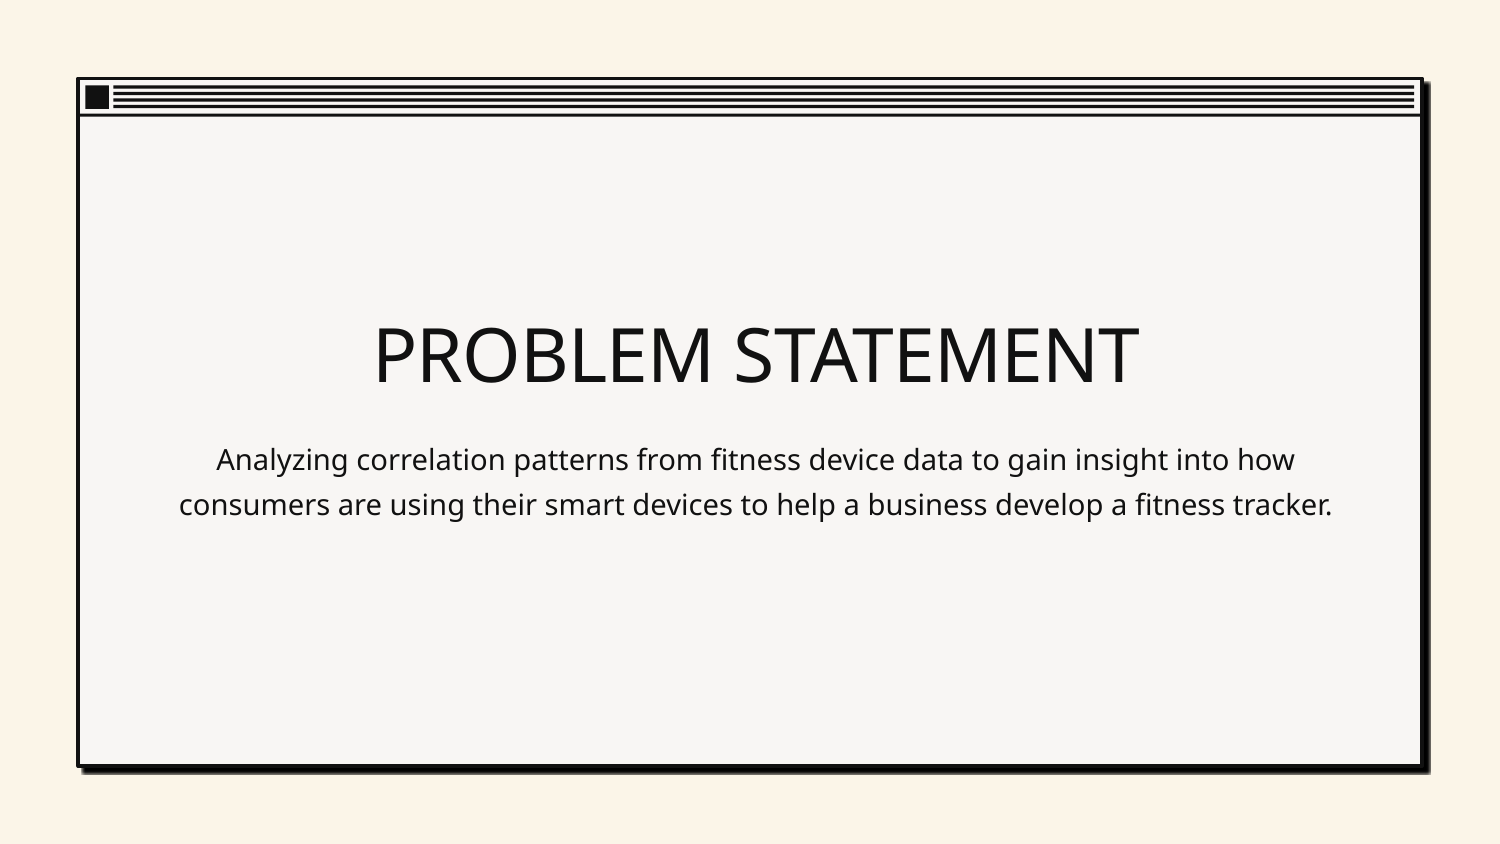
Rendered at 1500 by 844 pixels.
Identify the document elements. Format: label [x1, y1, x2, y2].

text_box [78, 78, 1423, 767]
